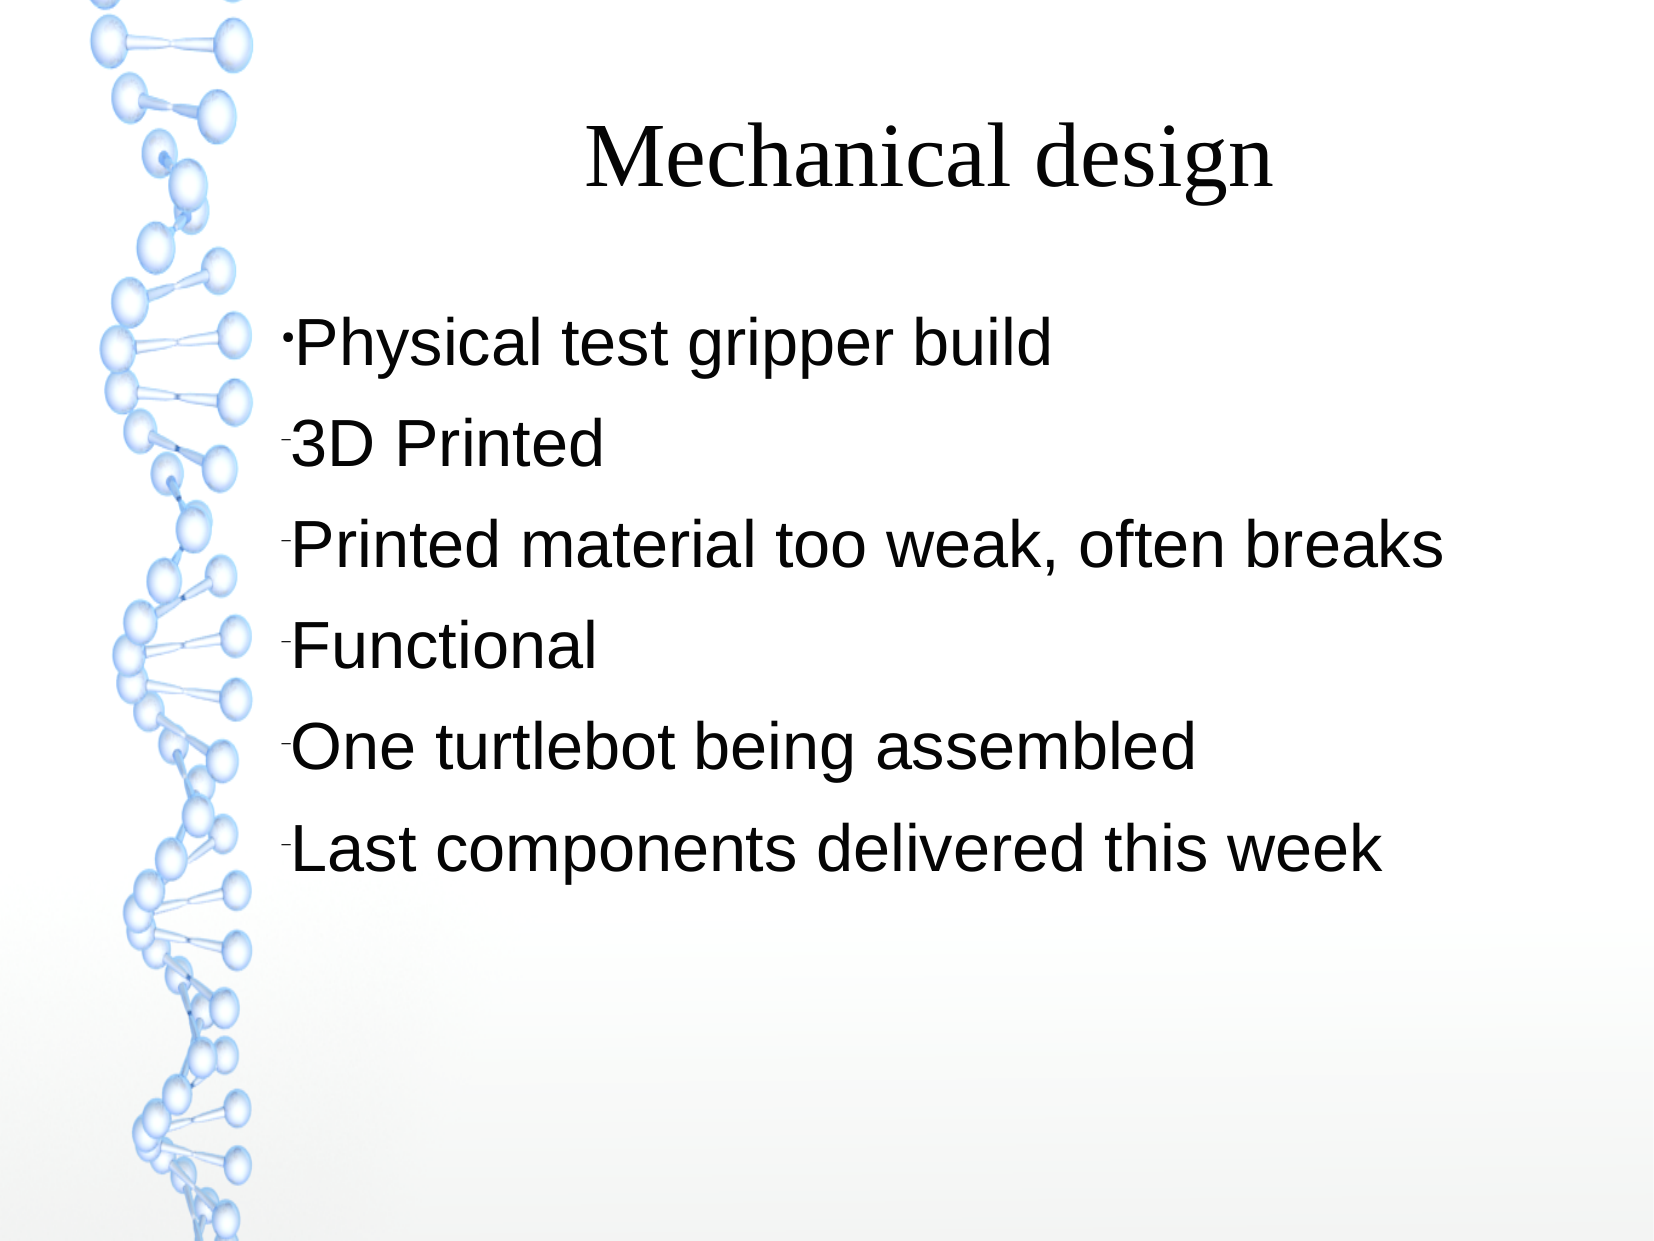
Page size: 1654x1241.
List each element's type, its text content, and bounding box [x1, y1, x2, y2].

list Physical test gripper build 3D Printed Printed material too weak, often breaks Functional One turtlebot being assembled Last components delivered this week [281, 299, 1611, 1019]
title Mechanical design [265, 46, 1595, 254]
picture [0, 0, 1654, 1241]
